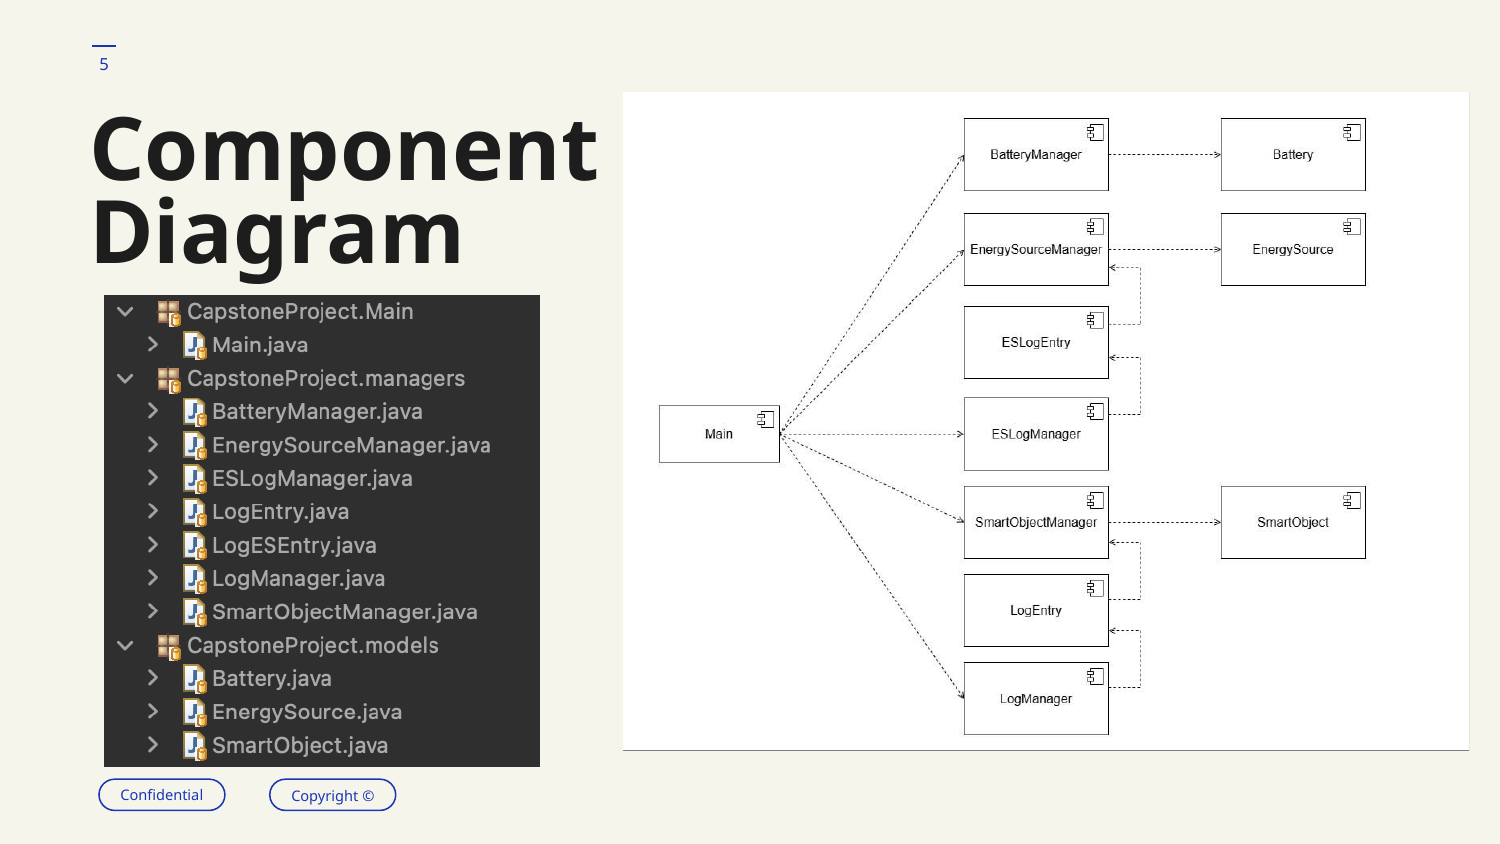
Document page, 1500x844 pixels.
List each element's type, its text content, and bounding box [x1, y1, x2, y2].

slide_number ‹#› [69, 33, 140, 98]
picture [622, 92, 1470, 752]
picture [104, 295, 540, 767]
title Component Diagram [74, 97, 617, 323]
